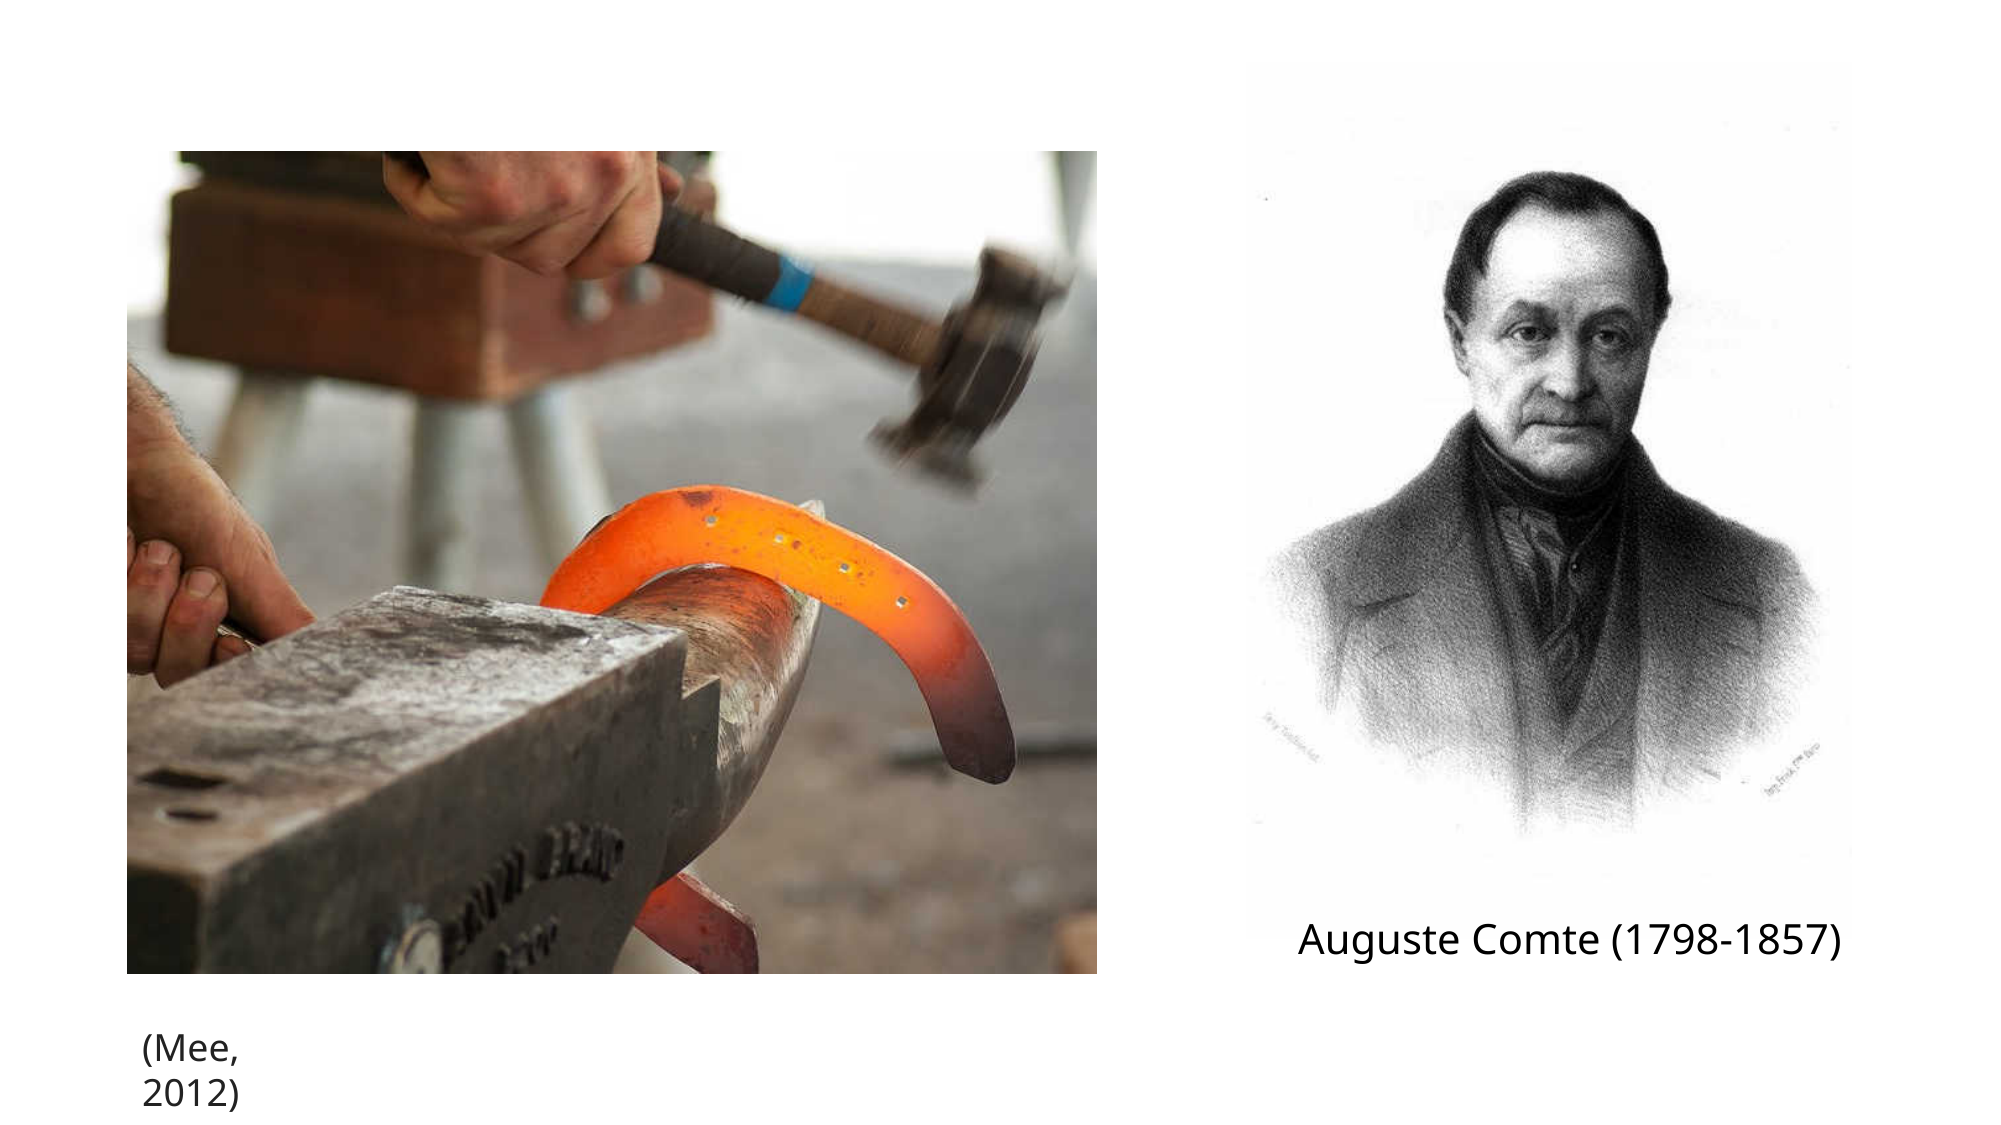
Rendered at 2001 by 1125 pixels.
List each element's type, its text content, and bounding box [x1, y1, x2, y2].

picture [1245, 62, 1852, 939]
text_box Auguste Comte (1798-1857) [1283, 905, 1857, 971]
text_box (Mee, 2012) [127, 1016, 368, 1121]
picture [127, 151, 1097, 974]
